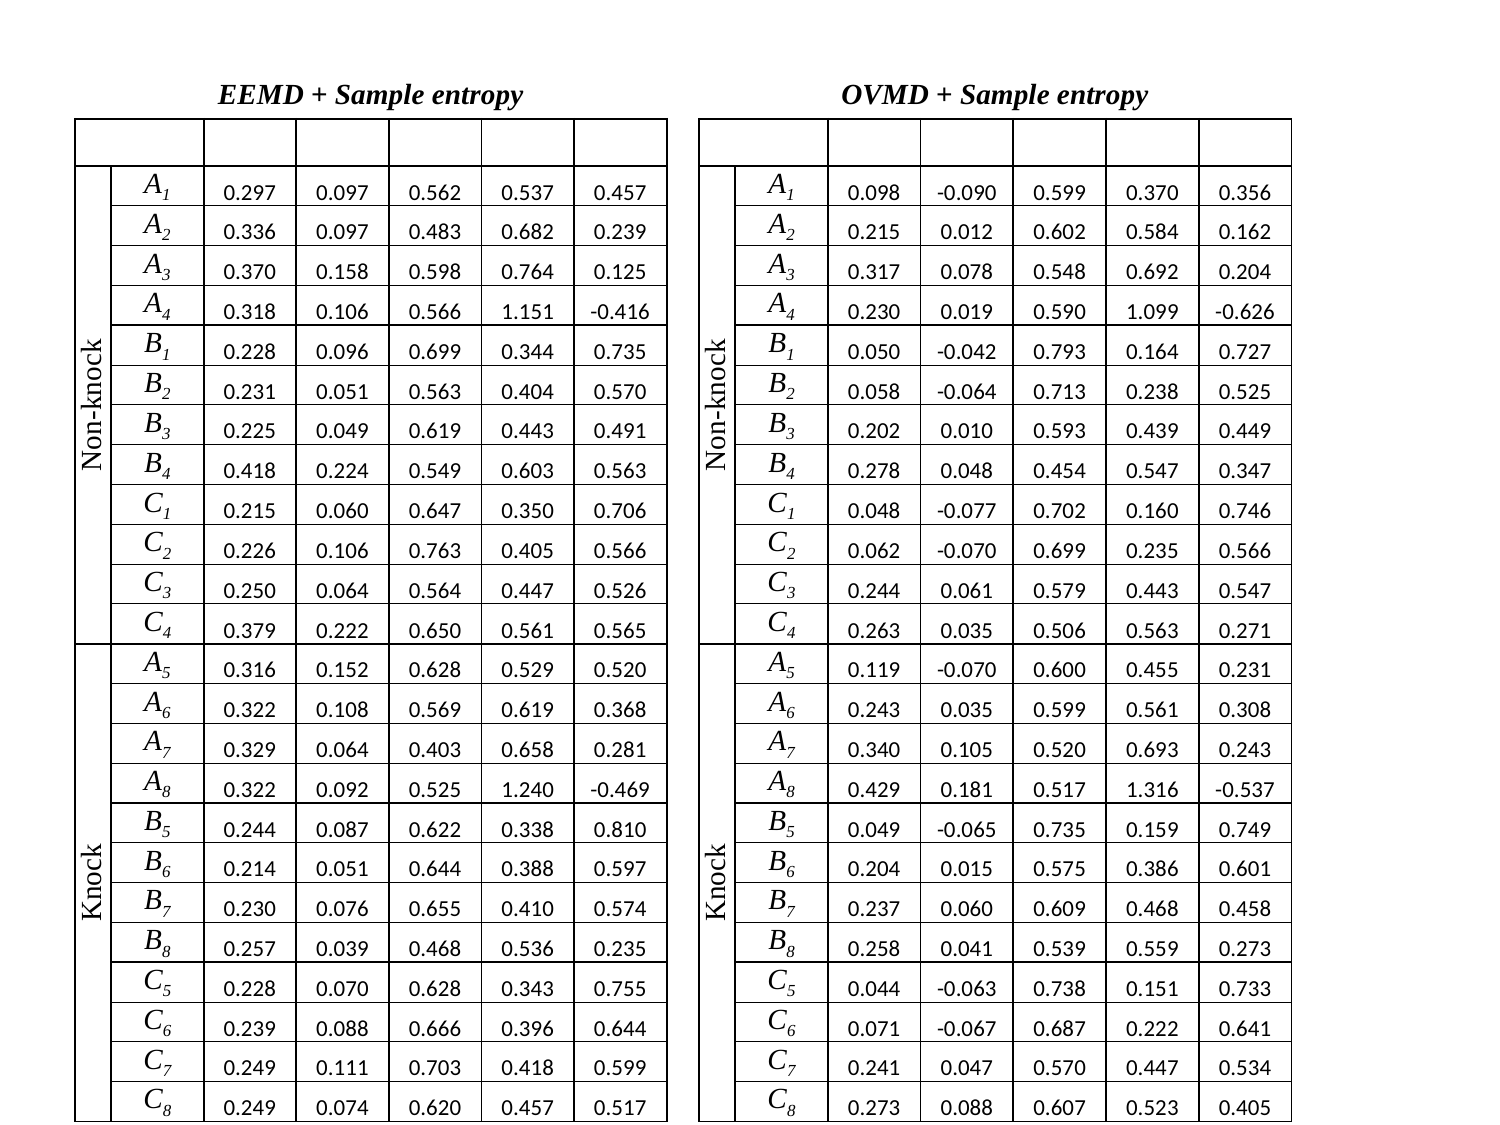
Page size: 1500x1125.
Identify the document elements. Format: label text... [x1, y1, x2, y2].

text_box OVMD + Sample entropy [620, 68, 1370, 119]
text_box EEMD + Sample entropy [0, 68, 620, 119]
